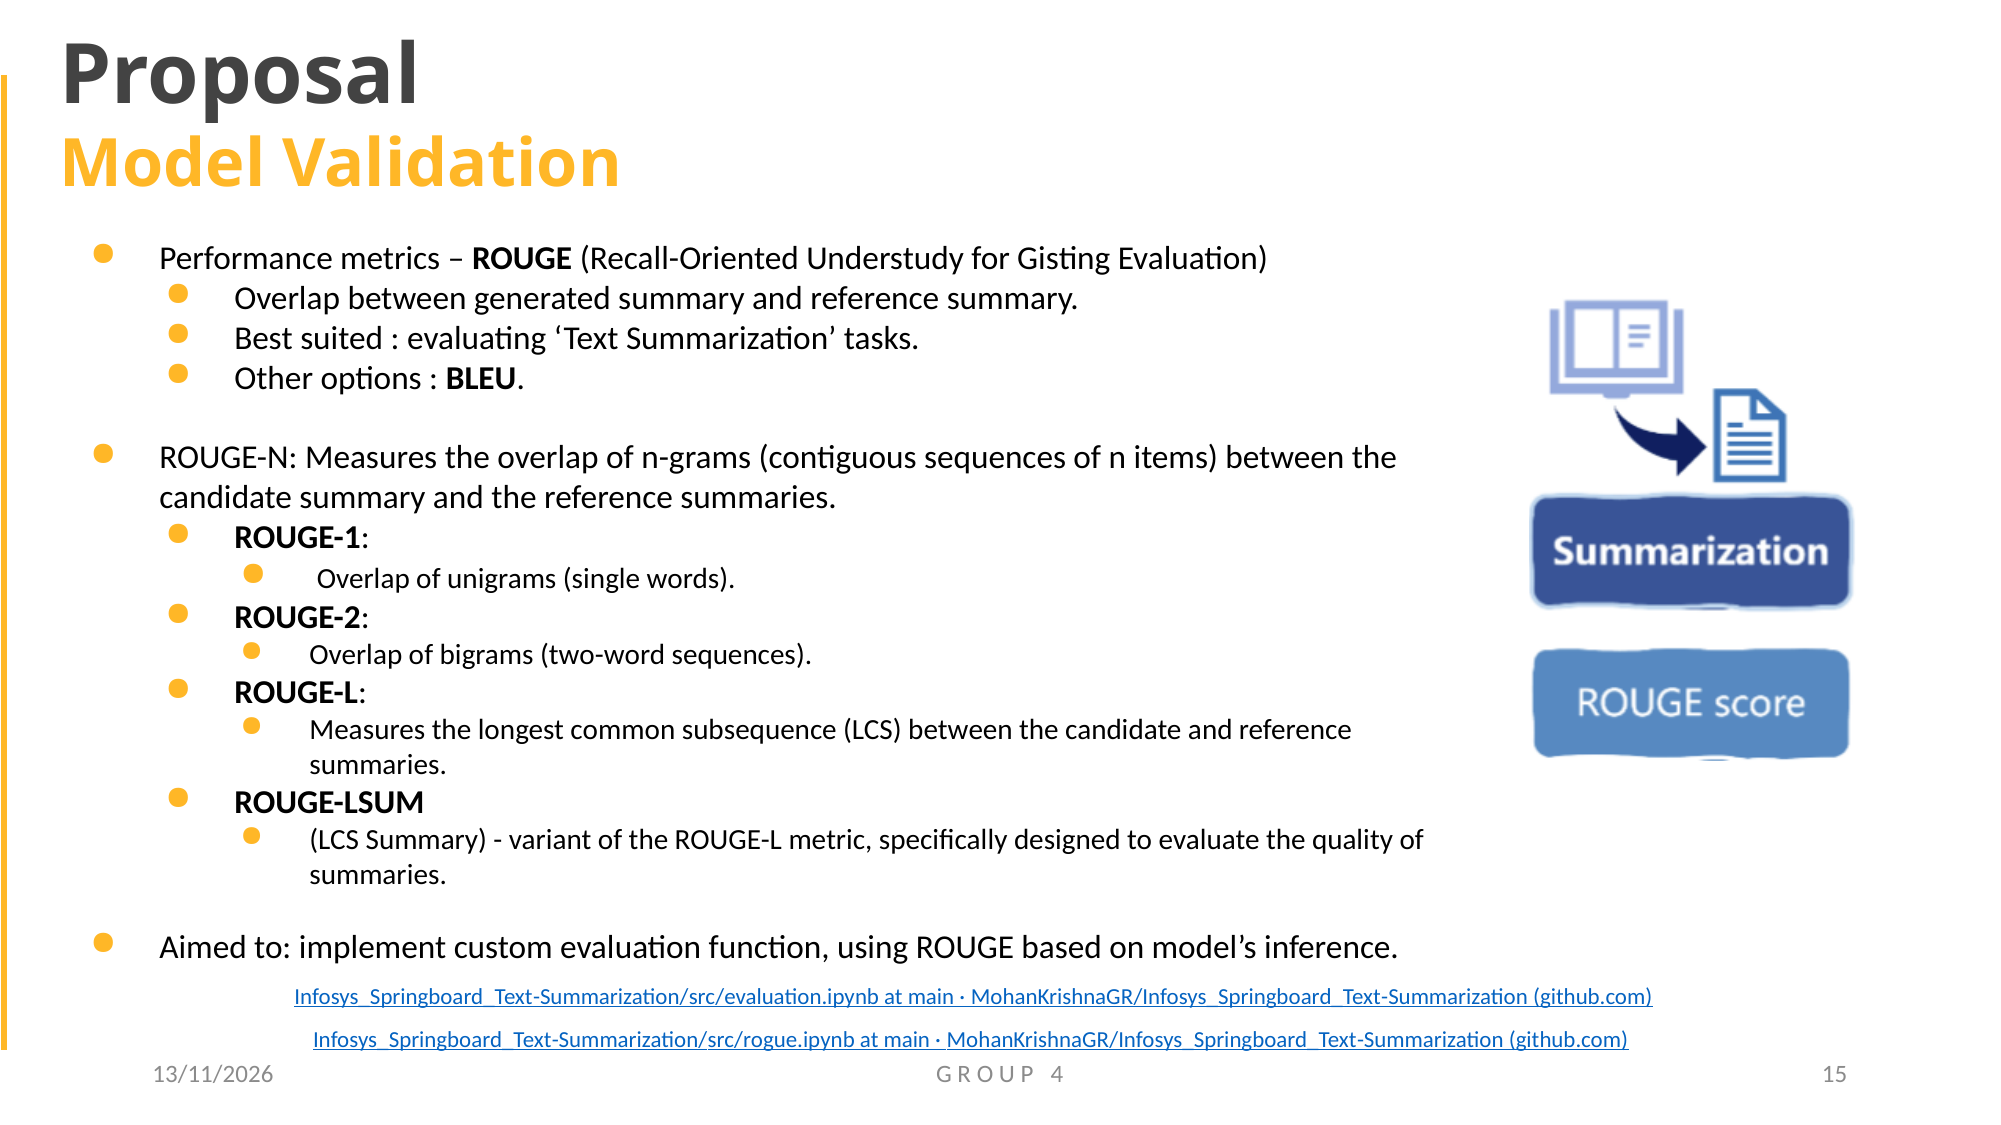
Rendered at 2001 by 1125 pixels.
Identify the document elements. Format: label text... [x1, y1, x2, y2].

slide_number 15 [1412, 1042, 1863, 1103]
picture [1529, 265, 1863, 761]
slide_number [137, 1042, 588, 1103]
text_box Performance metrics – ROUGE (Recall-Oriented Understudy for Gisting Evaluation) Overlap between generated summary and reference summary. Best suited : evaluating ‘Text Summarization’ tasks. Other options : BLEU. ROUGE-N: Measures the overlap of n-grams (contiguous sequences of n items) between the candidate summary and the reference summaries. ROUGE-1: Overlap of unigrams (single words). ROUGE-2: Overlap of bigrams (two-word sequences). ROUGE-L: Measures the longest common subsequence (LCS) between the candidate and reference summaries. ROUGE-LSUM (LCS Summary) - variant of the ROUGE-L metric, specifically designed to evaluate the quality of summaries. Aimed to: implement custom evaluation function, using ROUGE based on model’s inference. [39, 216, 1465, 996]
text_box Proposal Model Validation [39, 0, 1883, 225]
text_box Infosys_Springboard_Text-Summarization/src/rogue.ipynb at main · MohanKrishnaGR/Infosys_Springboard_Text-Summarization (github.com) [298, 1016, 1788, 1059]
footer G R O U P 4 [662, 1059, 1338, 1103]
text_box Infosys_Springboard_Text-Summarization/src/evaluation.ipynb at main · MohanKrishnaGR/Infosys_Springboard_Text-Summarization (github.com) [279, 973, 1770, 1016]
